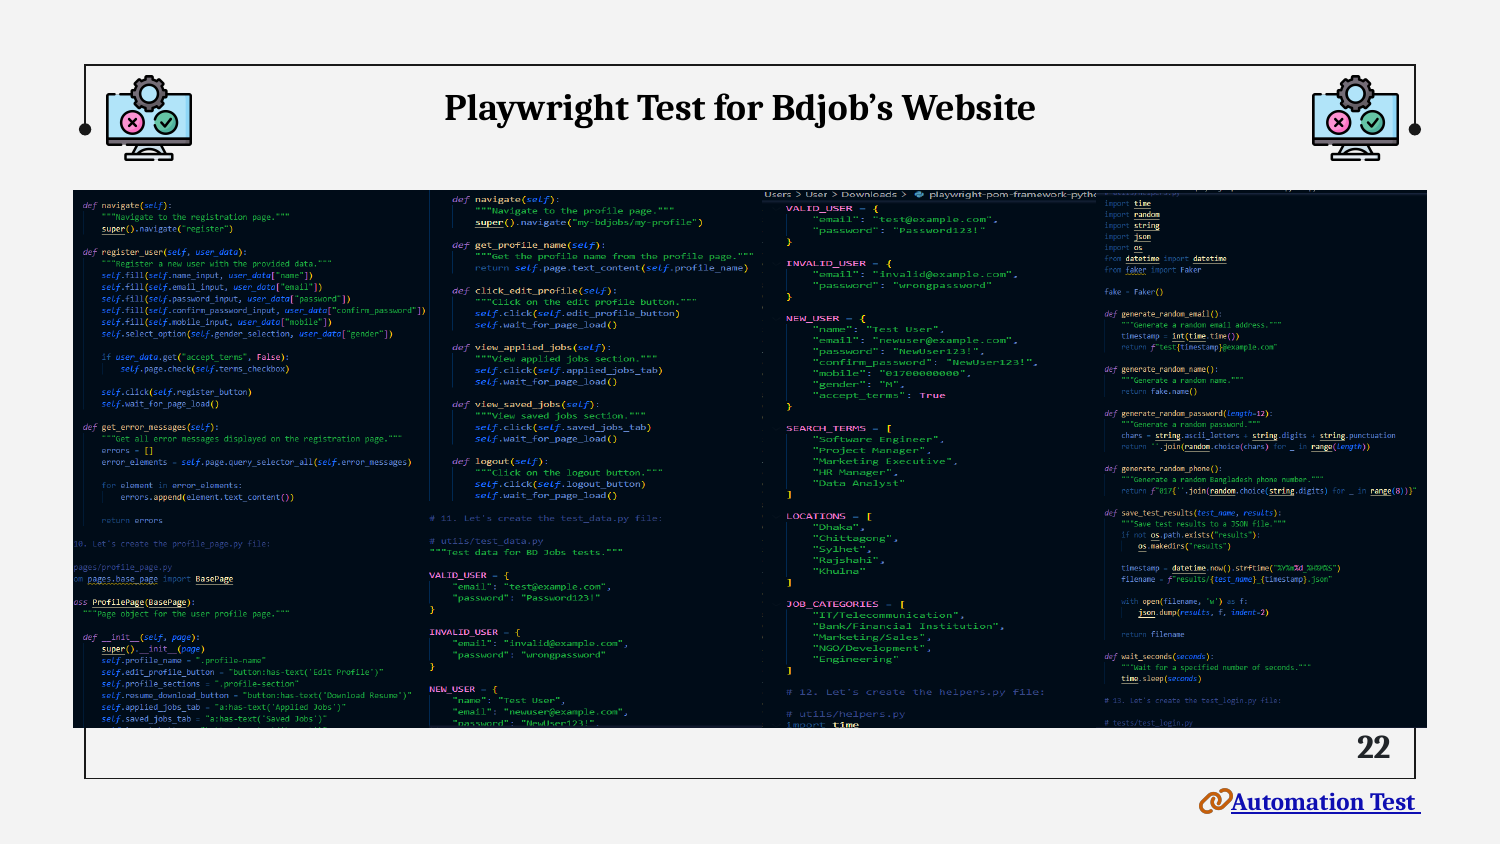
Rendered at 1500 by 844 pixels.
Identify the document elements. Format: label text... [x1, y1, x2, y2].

picture [72, 190, 1427, 728]
text_box Playwright Test for Bdjob’s Website [429, 75, 1084, 136]
picture [1198, 786, 1235, 815]
picture [1312, 75, 1399, 161]
text_box 22 [1342, 736, 1417, 777]
picture [106, 75, 193, 161]
text_box Automation Test [1216, 777, 1468, 823]
